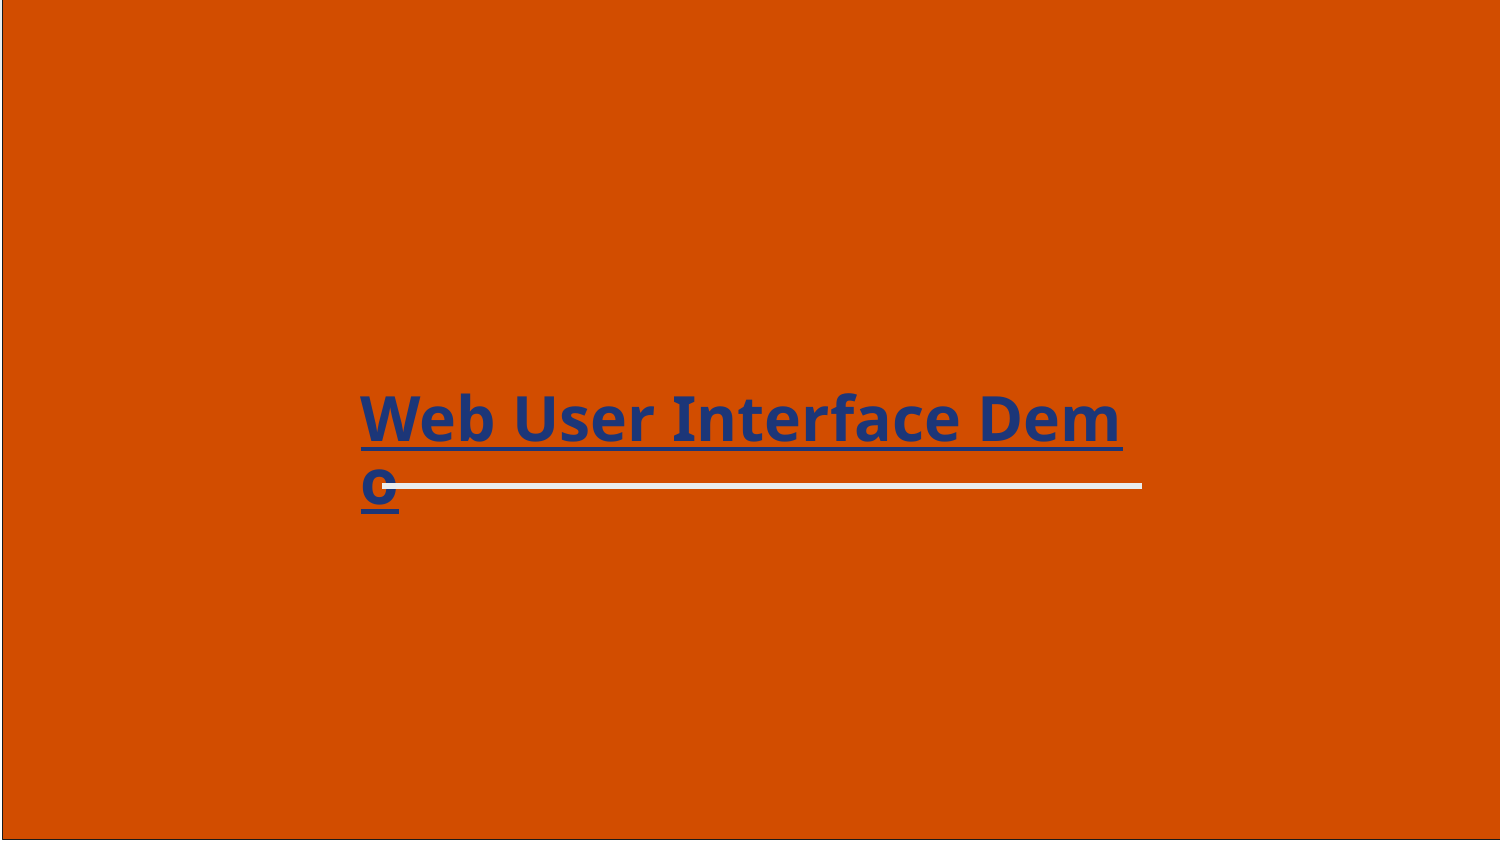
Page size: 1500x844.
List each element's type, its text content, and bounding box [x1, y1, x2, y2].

text_box Web User Interface Demo [345, 307, 1155, 536]
text_box [2, 0, 1500, 840]
